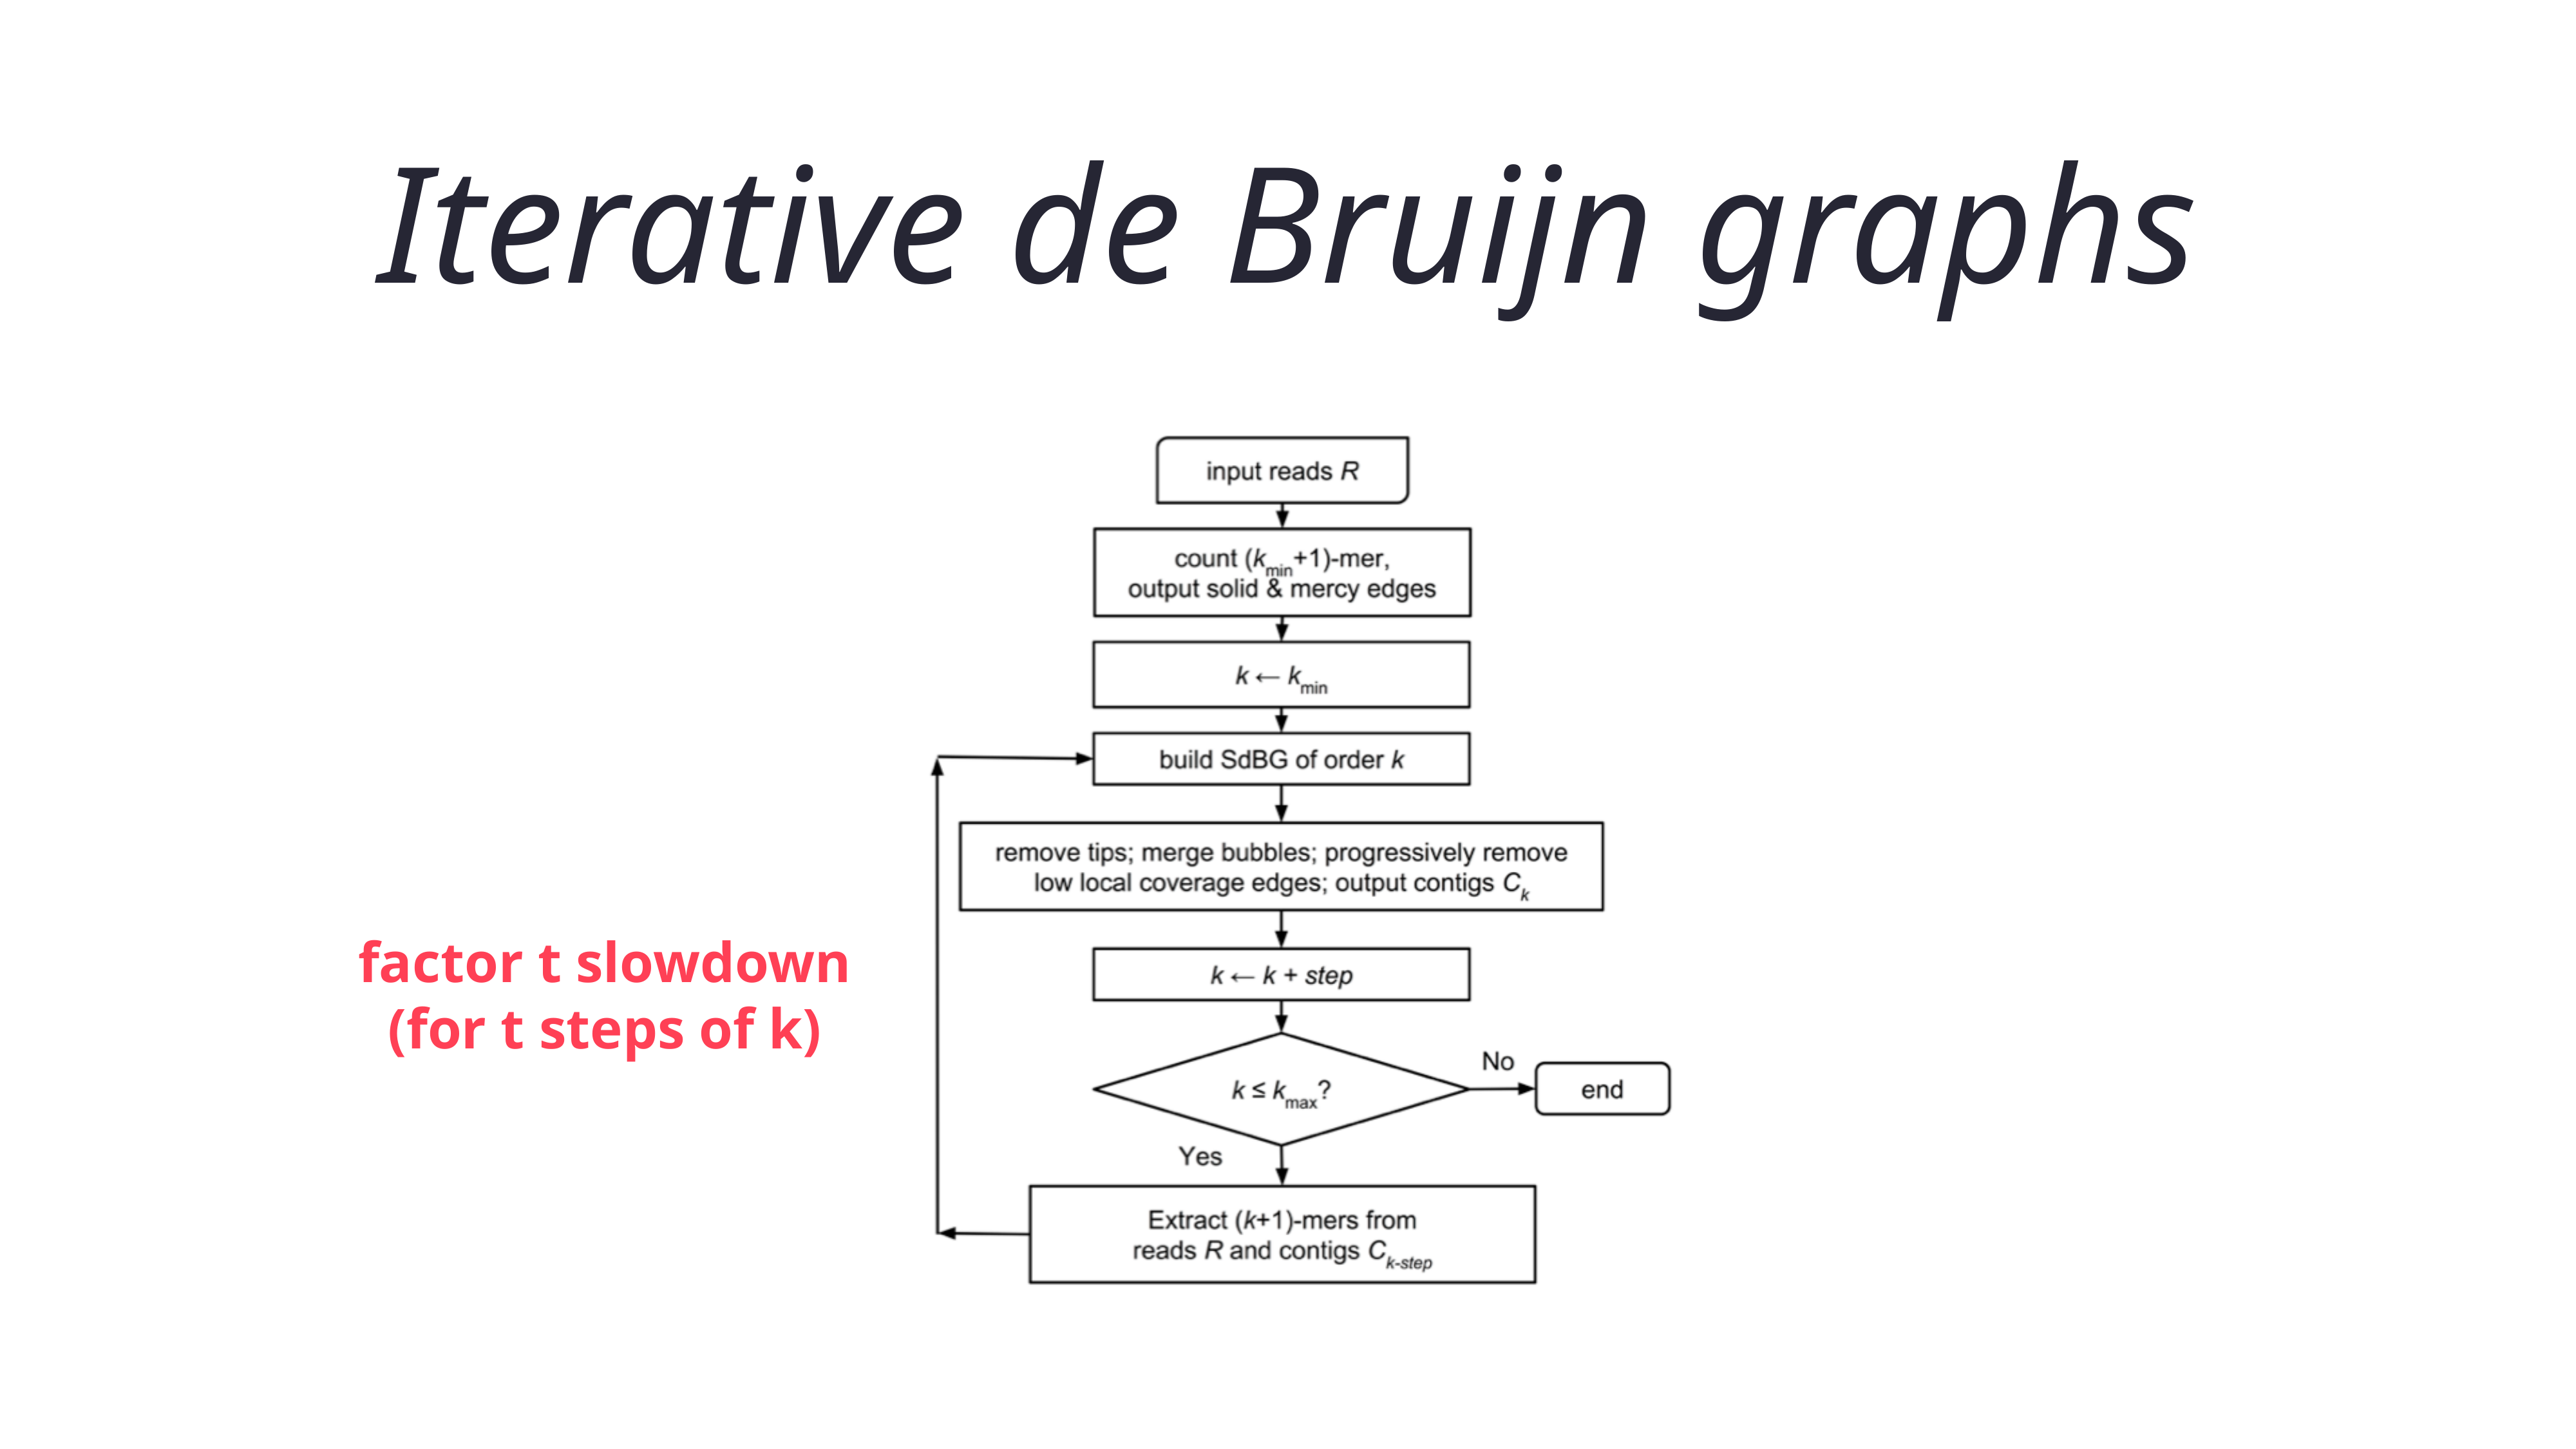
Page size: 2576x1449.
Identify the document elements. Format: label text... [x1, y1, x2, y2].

text_box factor t slowdown (for t steps of k) [301, 925, 844, 1062]
title Iterative de Bruijn graphs [146, 37, 2430, 401]
picture [848, 412, 1728, 1298]
